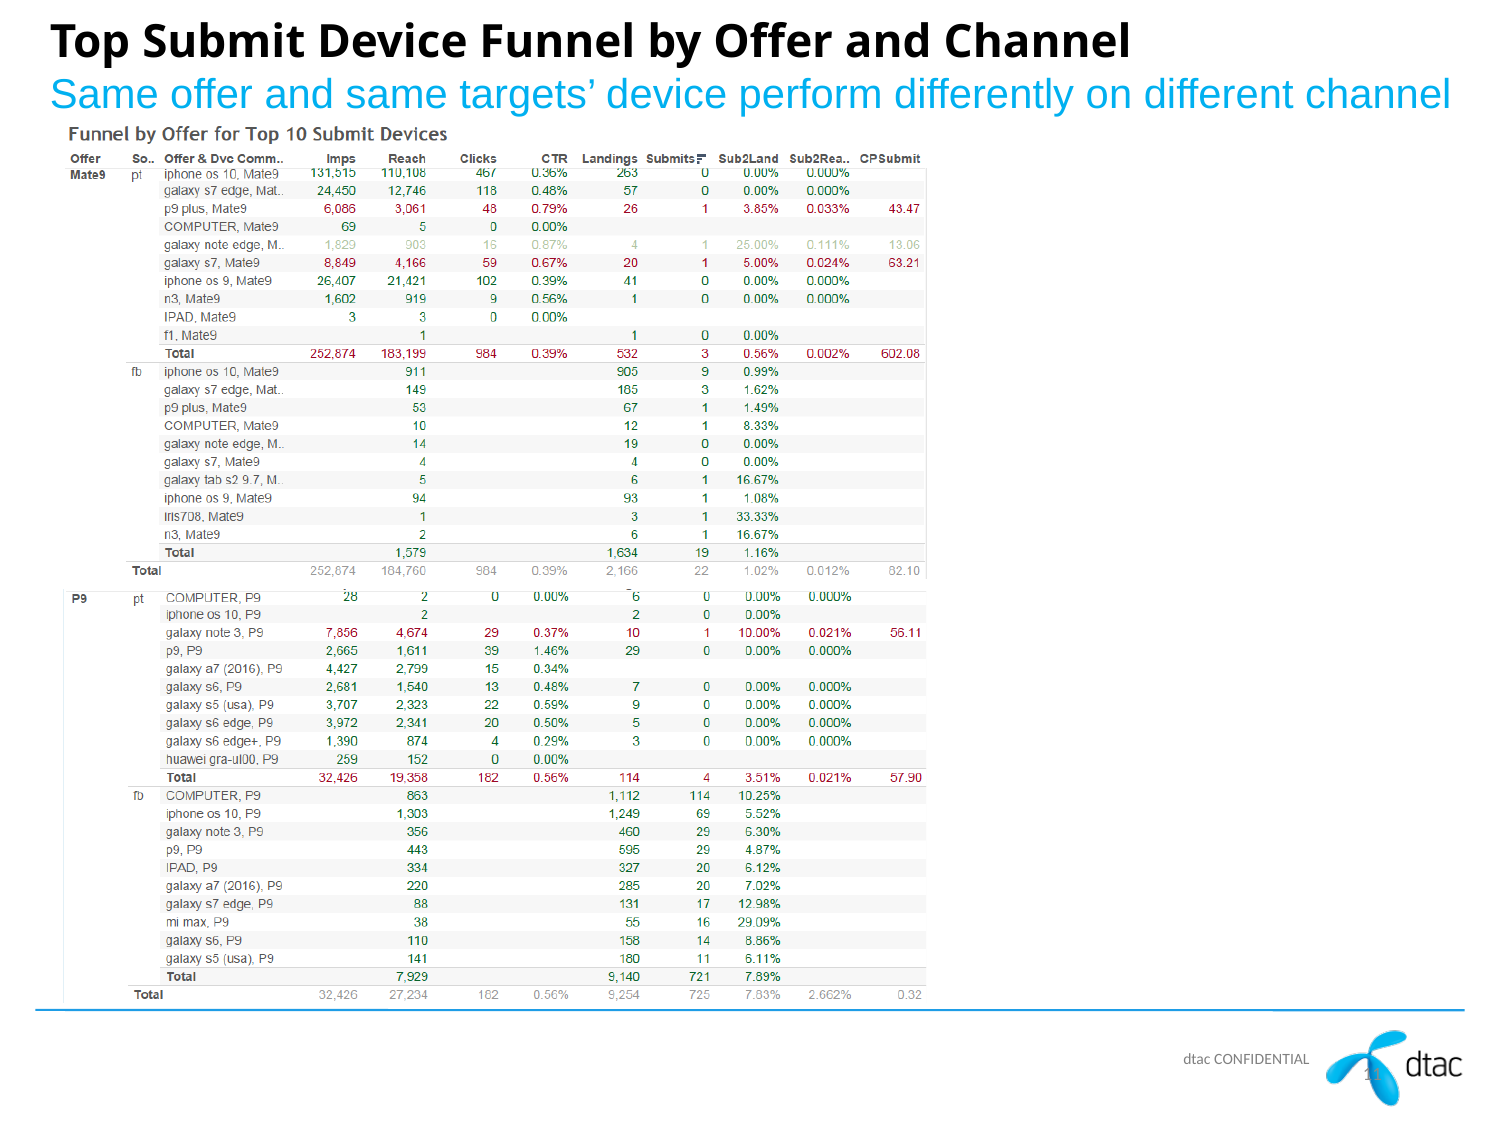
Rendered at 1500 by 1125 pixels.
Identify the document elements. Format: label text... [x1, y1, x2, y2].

slide_number 11 [1059, 1042, 1397, 1103]
footer dtac CONFIDENTIAL [989, 1032, 1325, 1085]
picture [65, 121, 927, 579]
picture [63, 589, 927, 1003]
picture [1316, 1019, 1477, 1116]
text_box Top Submit Device Funnel by Offer and Channel Same offer and same targets’ device perform differently on different channel [49, 11, 1480, 122]
